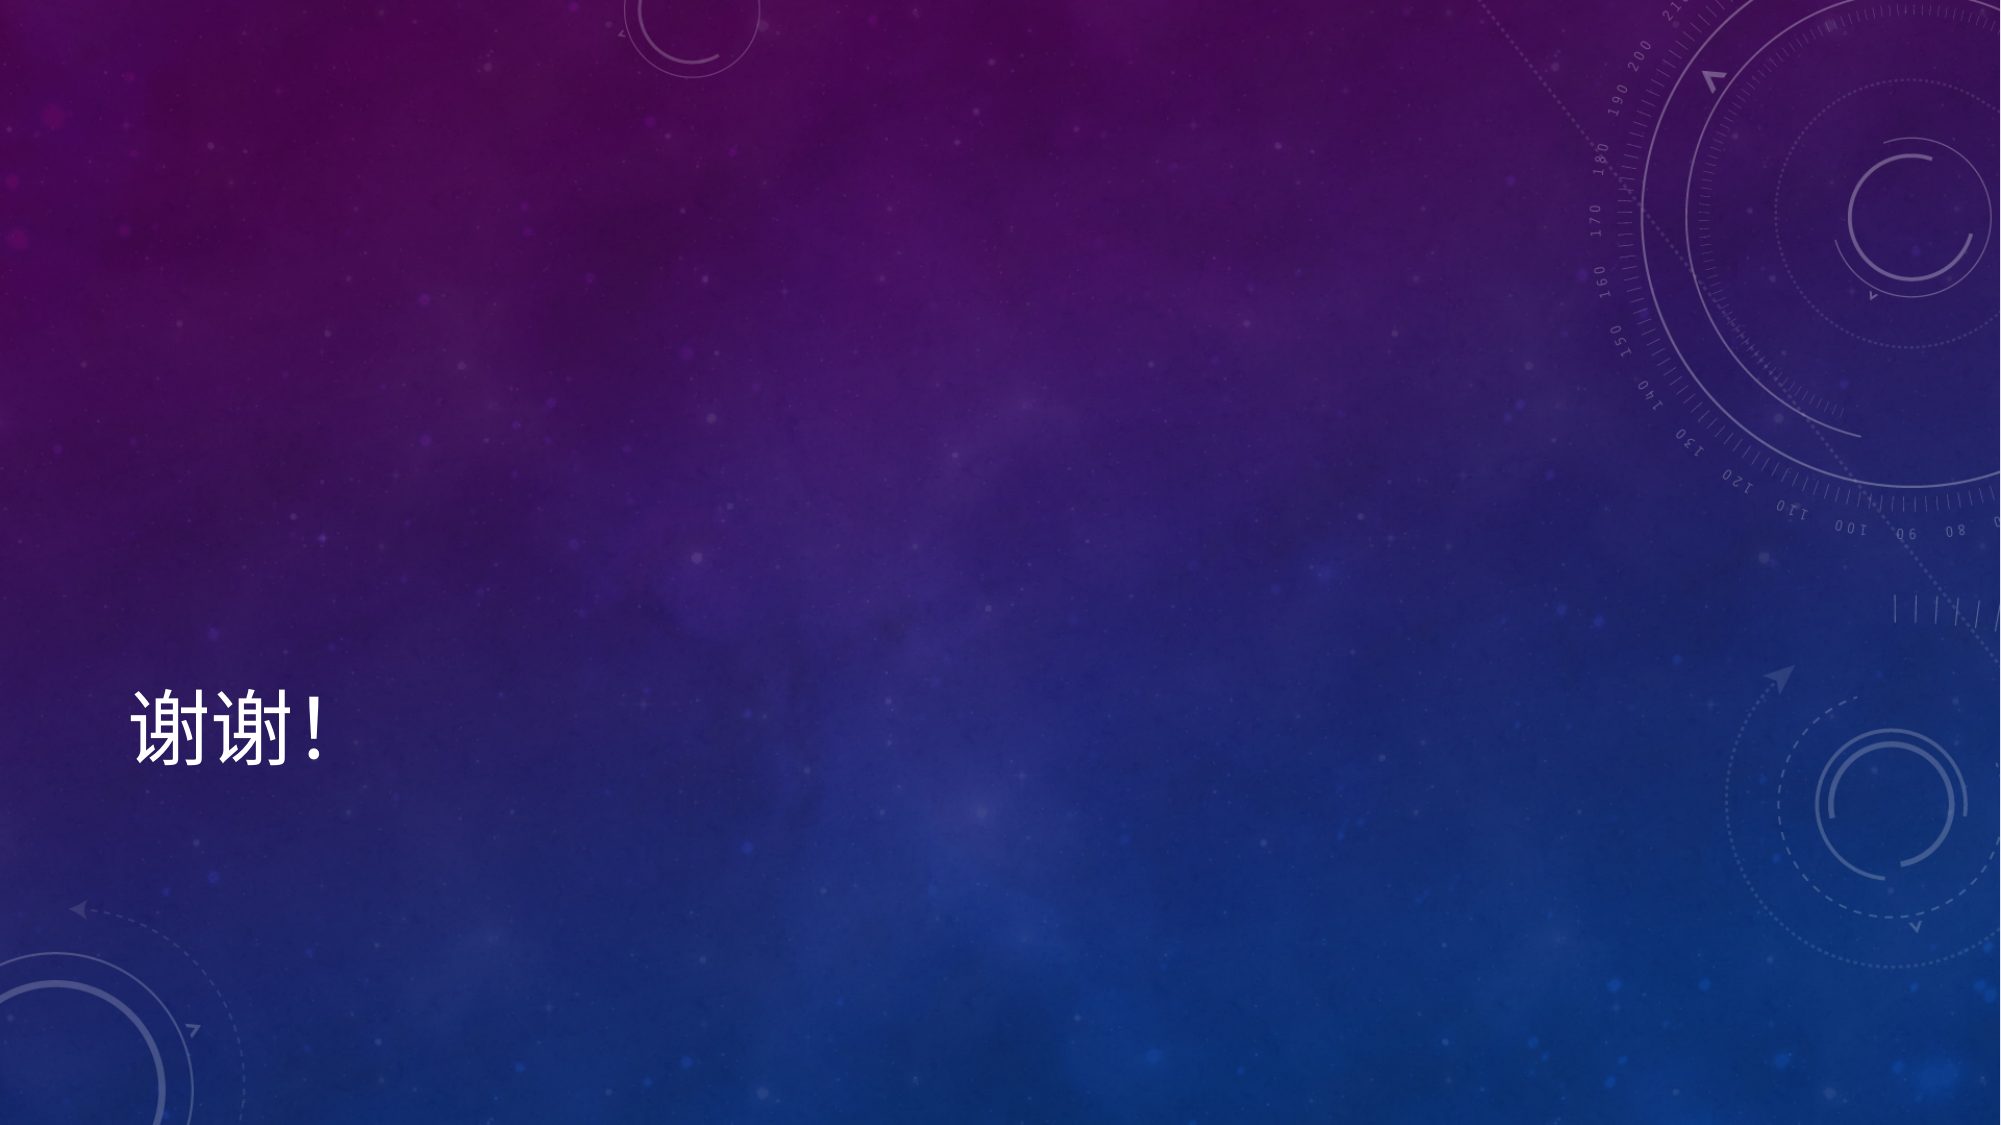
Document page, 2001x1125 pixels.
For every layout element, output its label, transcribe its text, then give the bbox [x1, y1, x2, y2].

picture [0, 0, 2001, 1125]
title 谢谢！ [112, 542, 1775, 784]
